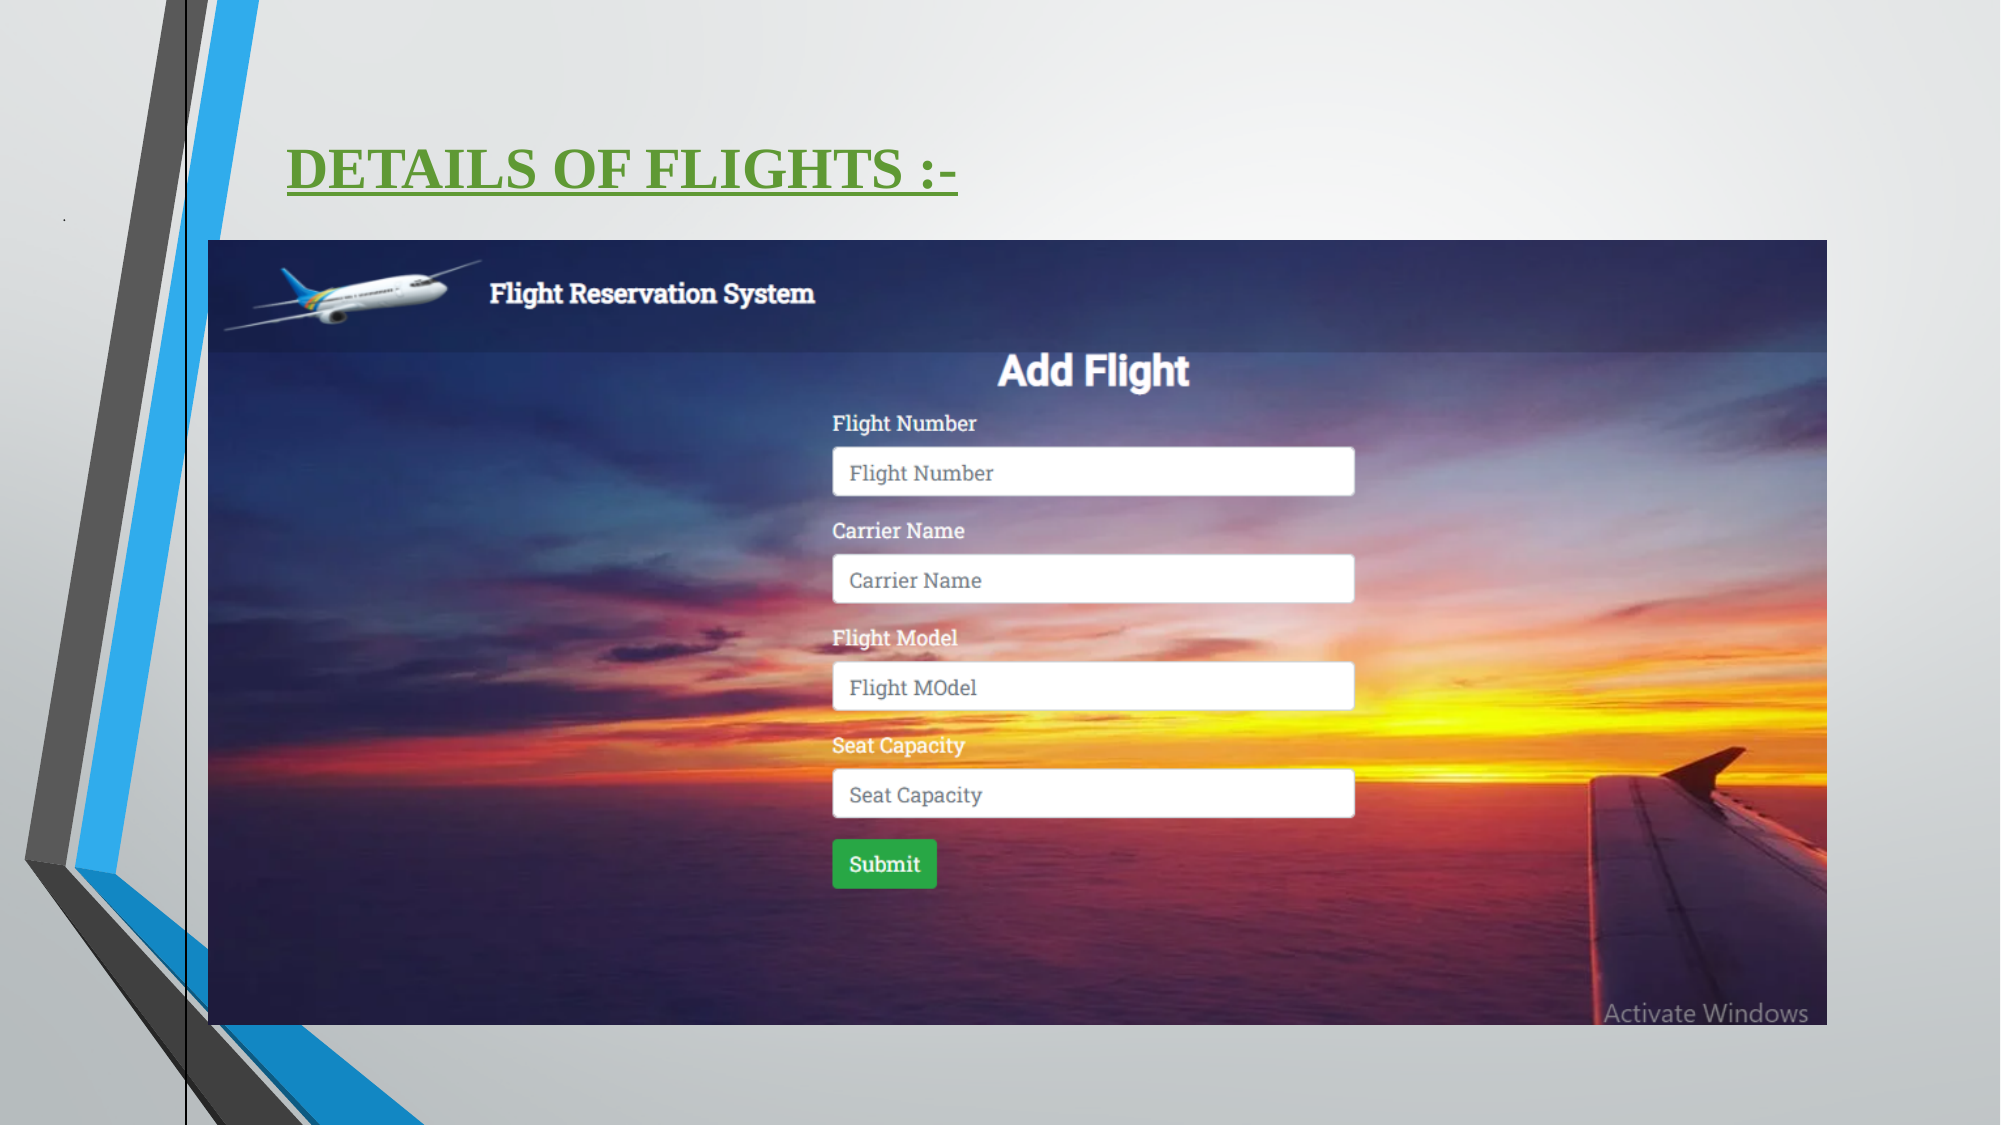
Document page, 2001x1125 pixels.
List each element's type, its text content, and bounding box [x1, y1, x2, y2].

picture [208, 240, 1827, 1025]
title Details of Flights :- [286, 43, 1950, 208]
